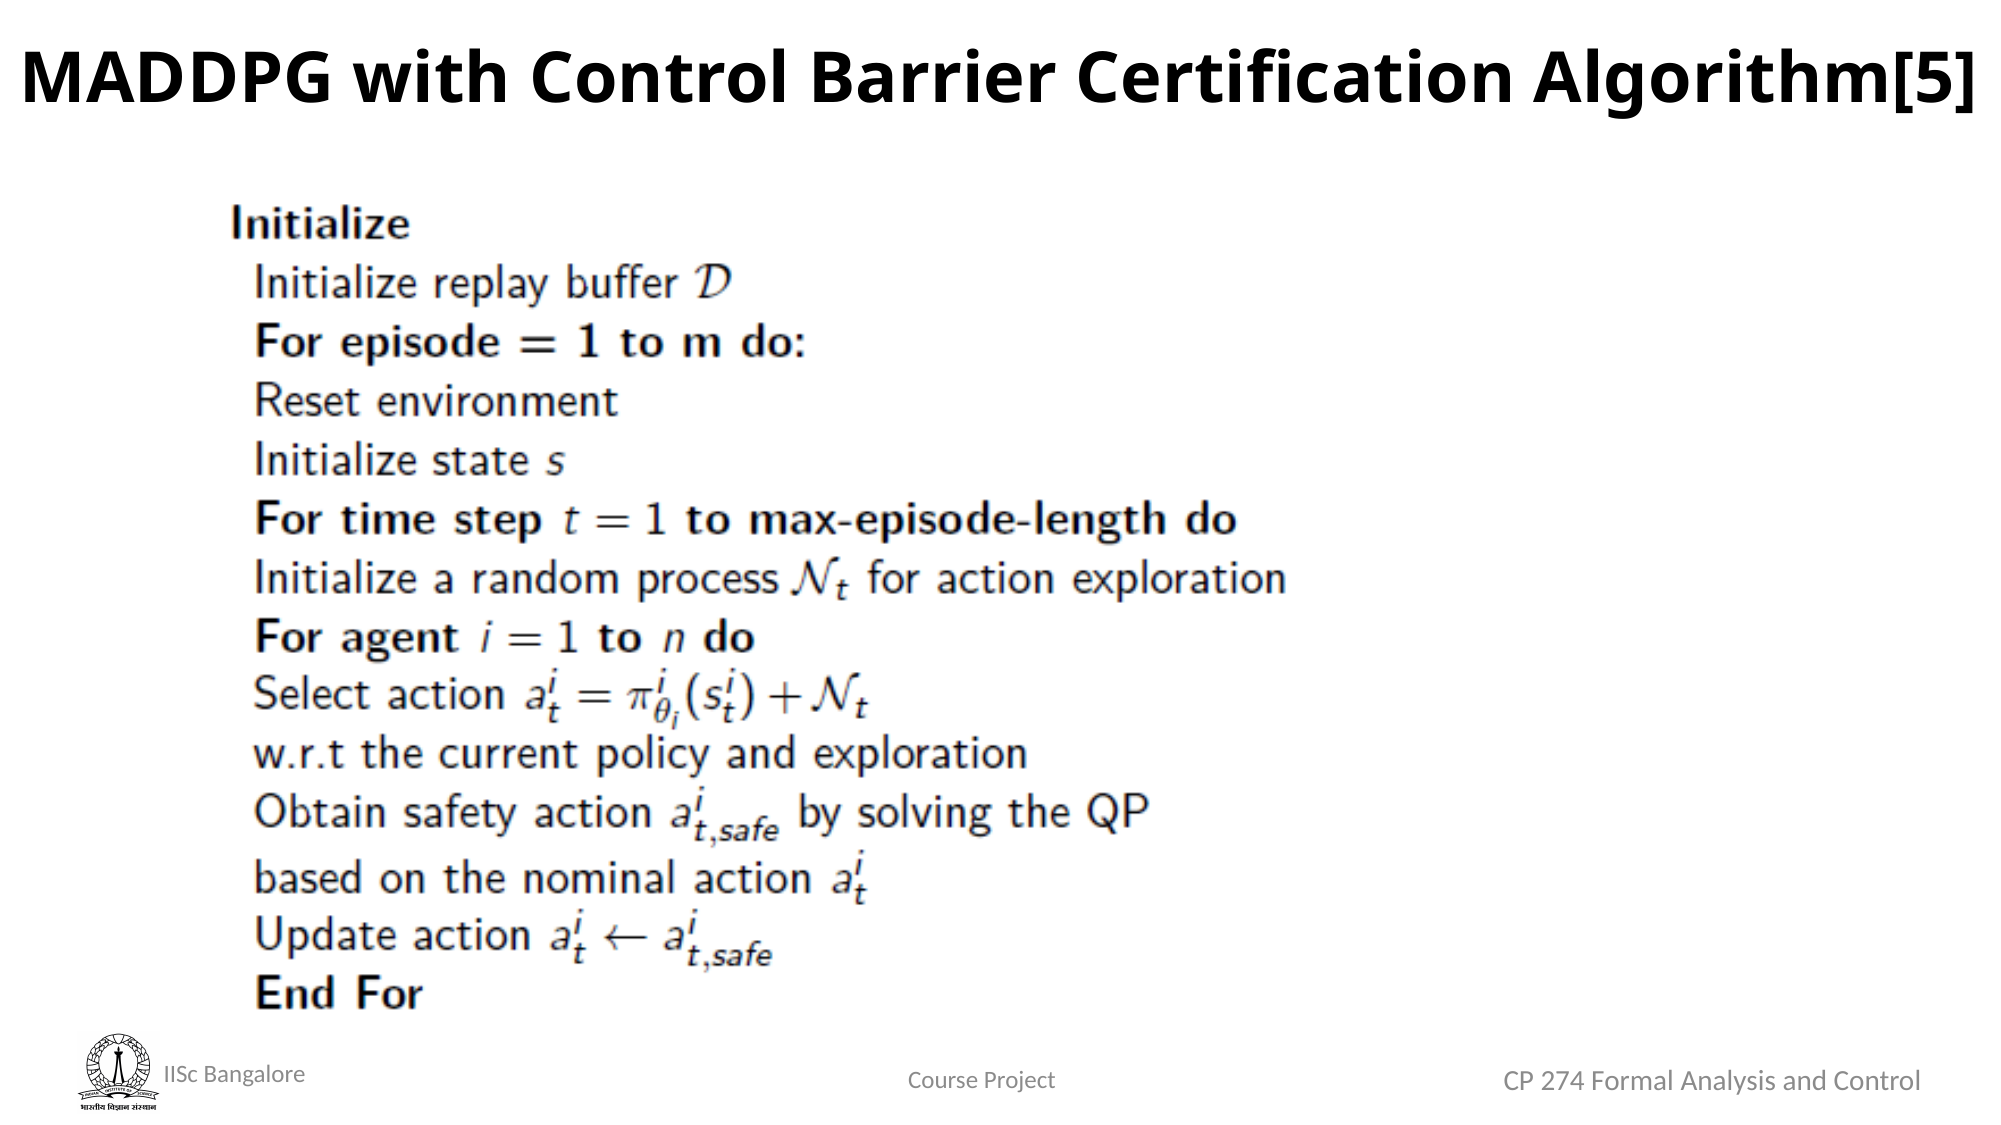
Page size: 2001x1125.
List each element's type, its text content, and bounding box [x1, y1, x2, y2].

footer Course Project [697, 1042, 1268, 1115]
slide_number CP 274 Formal Analysis and Control [1478, 1048, 1937, 1109]
slide_number IISc Bangalore [160, 1042, 321, 1103]
picture [77, 1031, 160, 1114]
picture [221, 194, 1295, 1030]
title MADDPG with Control Barrier Certification Algorithm[5] [0, 0, 2000, 159]
